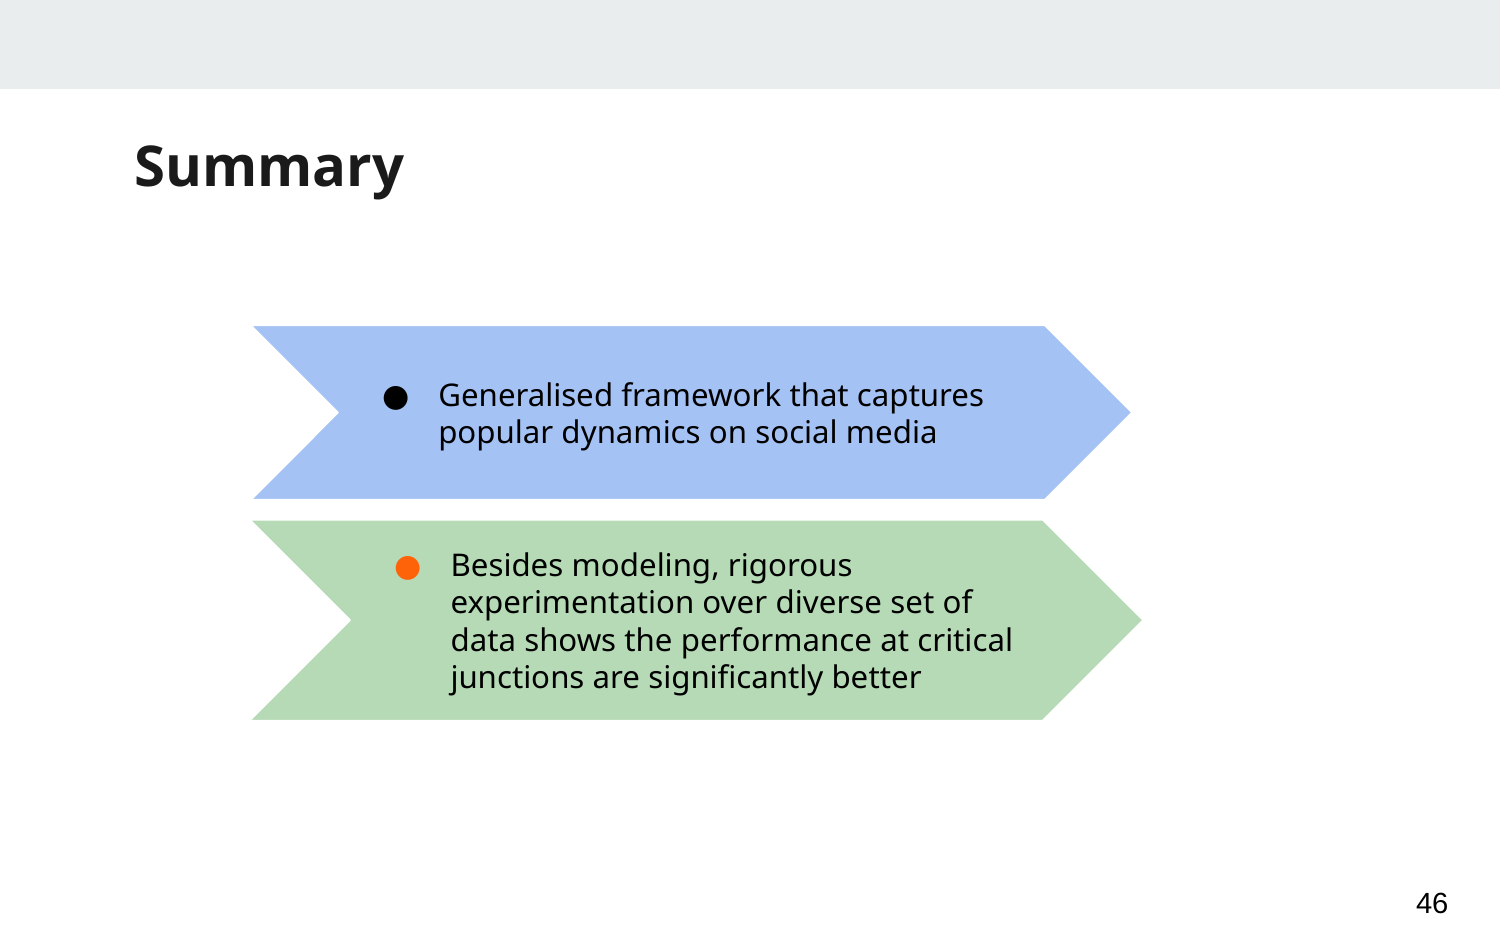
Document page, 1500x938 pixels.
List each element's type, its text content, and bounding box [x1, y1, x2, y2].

text_box Generalised framework that captures popular dynamics on social media [250, 325, 1132, 500]
text_box Besides modeling, rigorous experimentation over diverse set of data shows the performance at critical junctions are significantly better [249, 519, 1144, 721]
title Summary [119, 115, 1381, 213]
slide_number 46 [1400, 865, 1491, 938]
